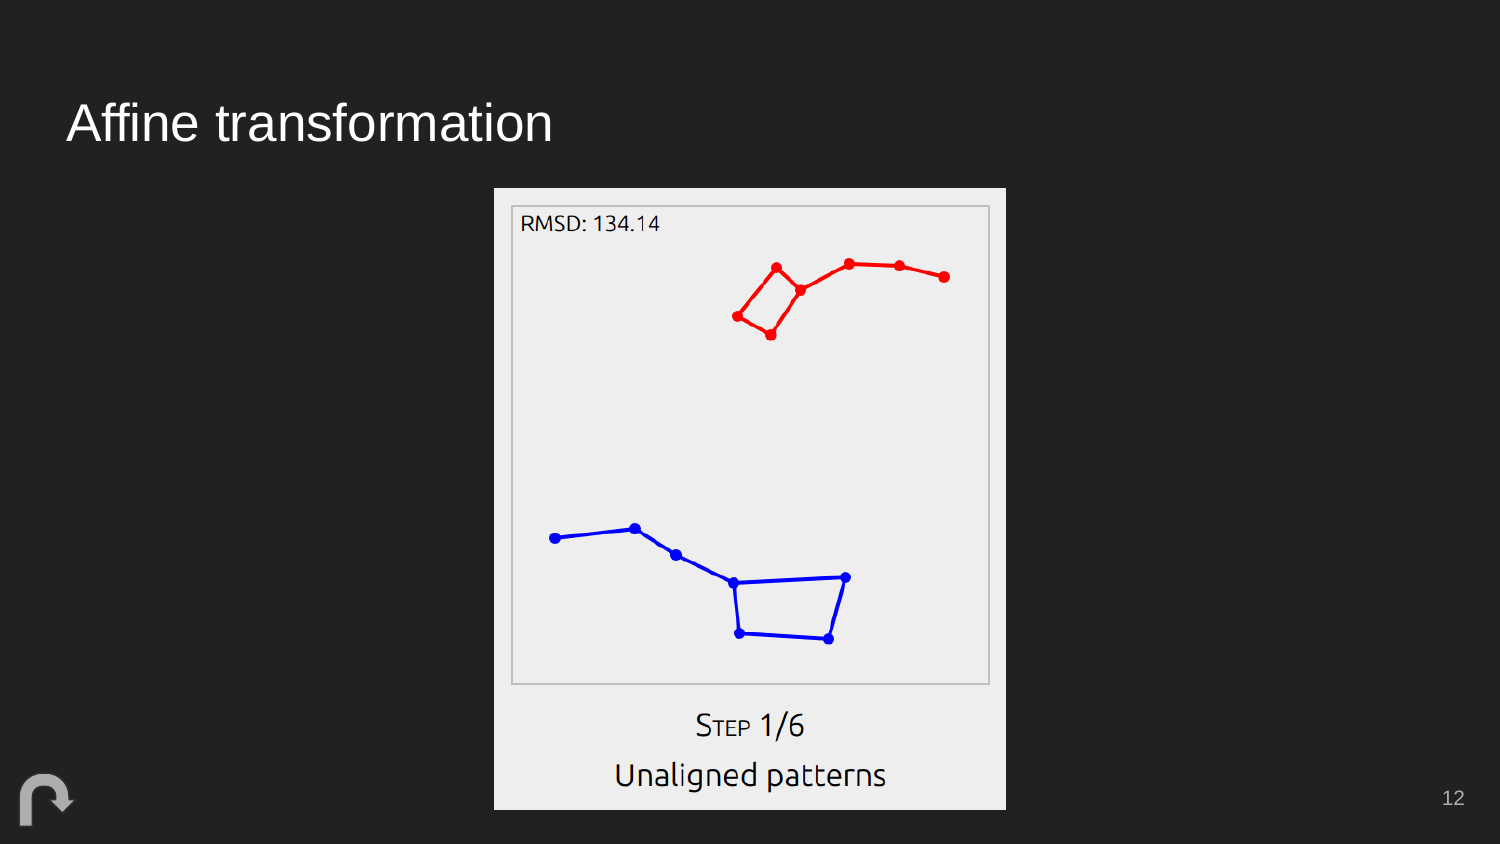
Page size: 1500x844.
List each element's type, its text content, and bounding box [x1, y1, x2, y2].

picture [493, 188, 1007, 810]
slide_number ‹#› [1389, 764, 1480, 830]
text_box [19, 773, 76, 827]
title Affine transformation [51, 72, 1449, 167]
